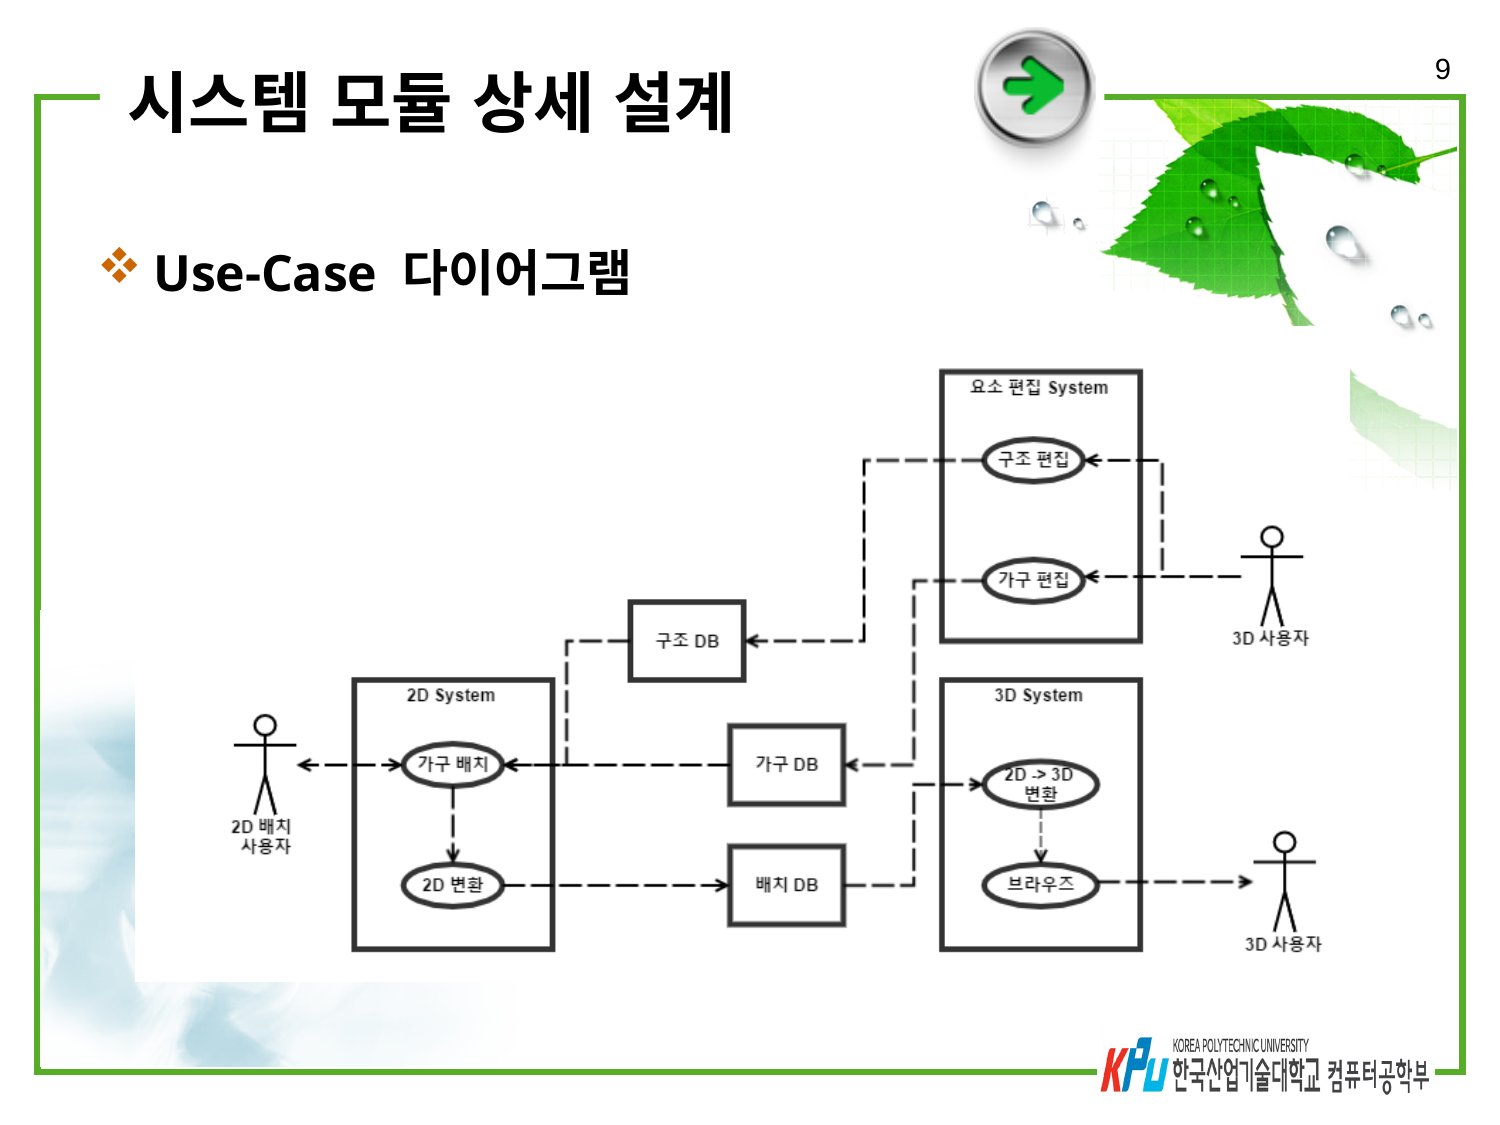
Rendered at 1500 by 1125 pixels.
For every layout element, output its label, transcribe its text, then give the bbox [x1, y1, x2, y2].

picture [40, 610, 554, 1067]
slide_number 9 [1116, 42, 1467, 83]
picture [135, 325, 1350, 982]
picture [1097, 1024, 1435, 1106]
picture [974, 27, 1457, 518]
title 시스템 모듈 상세 설계 [112, 54, 875, 147]
list Use-Case 다이어그램 [82, 234, 1432, 1009]
